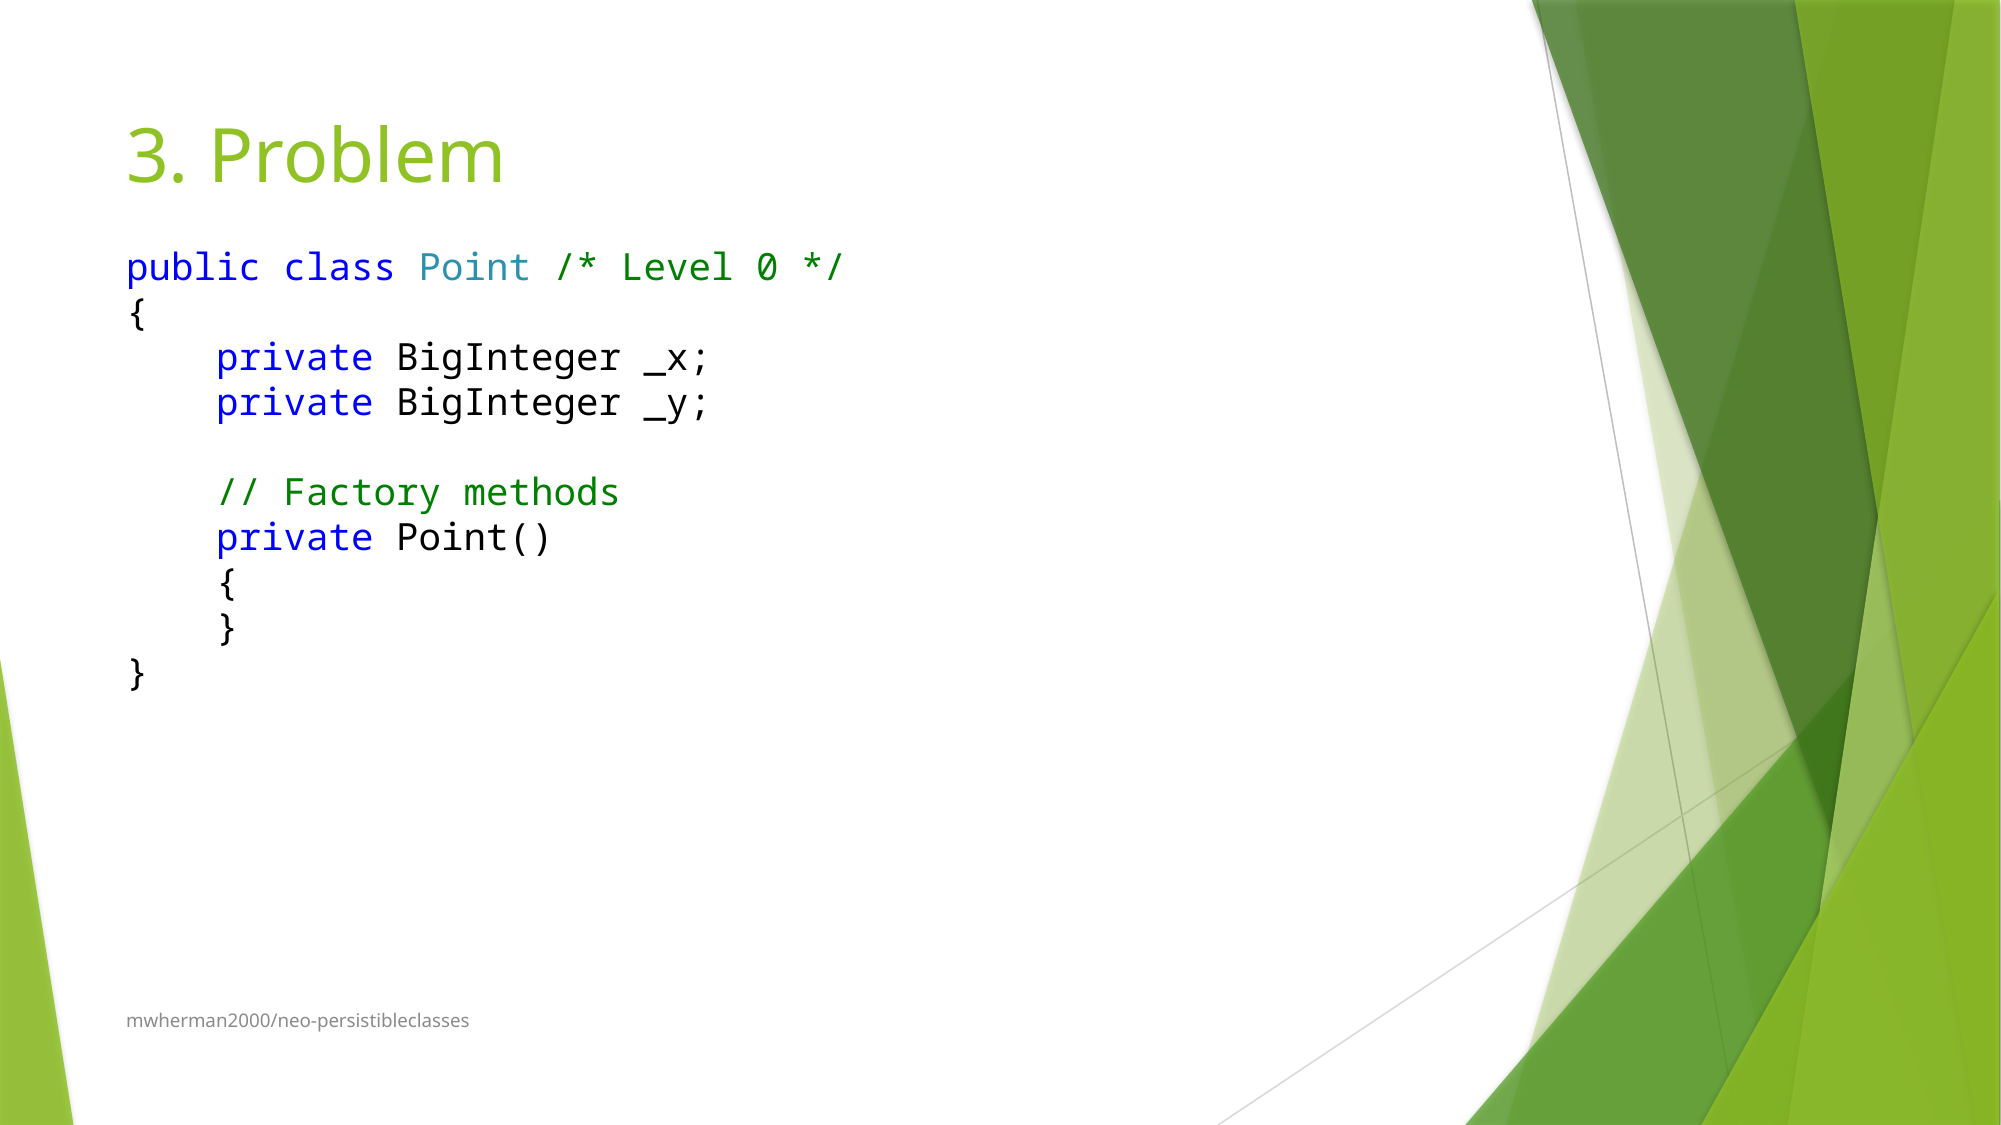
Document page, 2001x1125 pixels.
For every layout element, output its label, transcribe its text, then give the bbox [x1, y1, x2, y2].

footer mwherman2000/neo-persistibleclasses [111, 991, 1145, 1051]
list public class Point /* Level 0 */ { private BigInteger _x; private BigInteger _y; // Factory methods private Point() { } } [111, 235, 1522, 991]
title 3. Problem [111, 99, 1522, 235]
